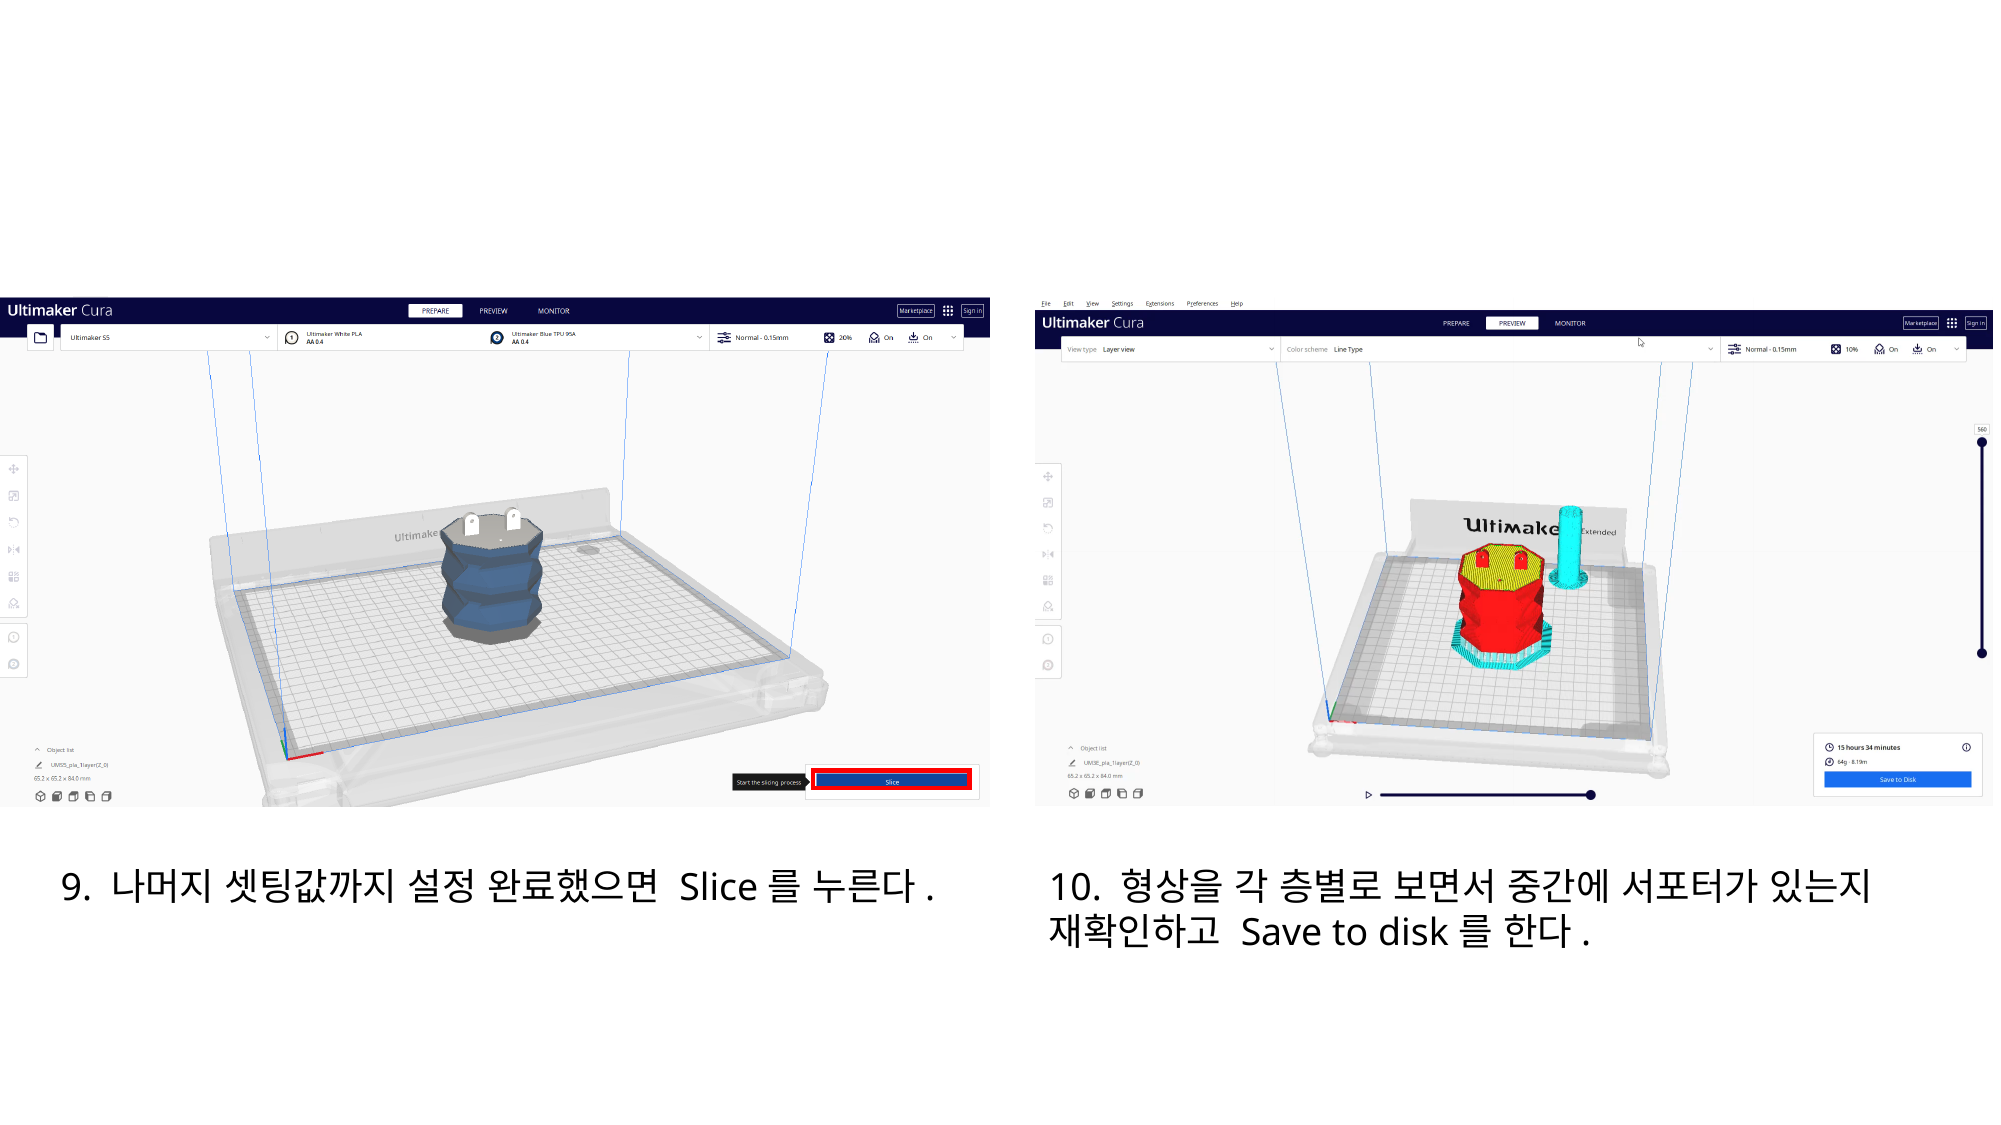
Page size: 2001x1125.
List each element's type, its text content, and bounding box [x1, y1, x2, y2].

text_box 9. 나머지 셋팅값까지 설정 완료했으면 Slice를 누른다. [45, 855, 966, 916]
text_box 10. 형상을 각 층별로 보면서 중간에 서포터가 있는지 재확인하고 Save to disk를 한다. [1034, 855, 1955, 961]
picture [0, 296, 990, 807]
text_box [1034, 296, 1993, 807]
